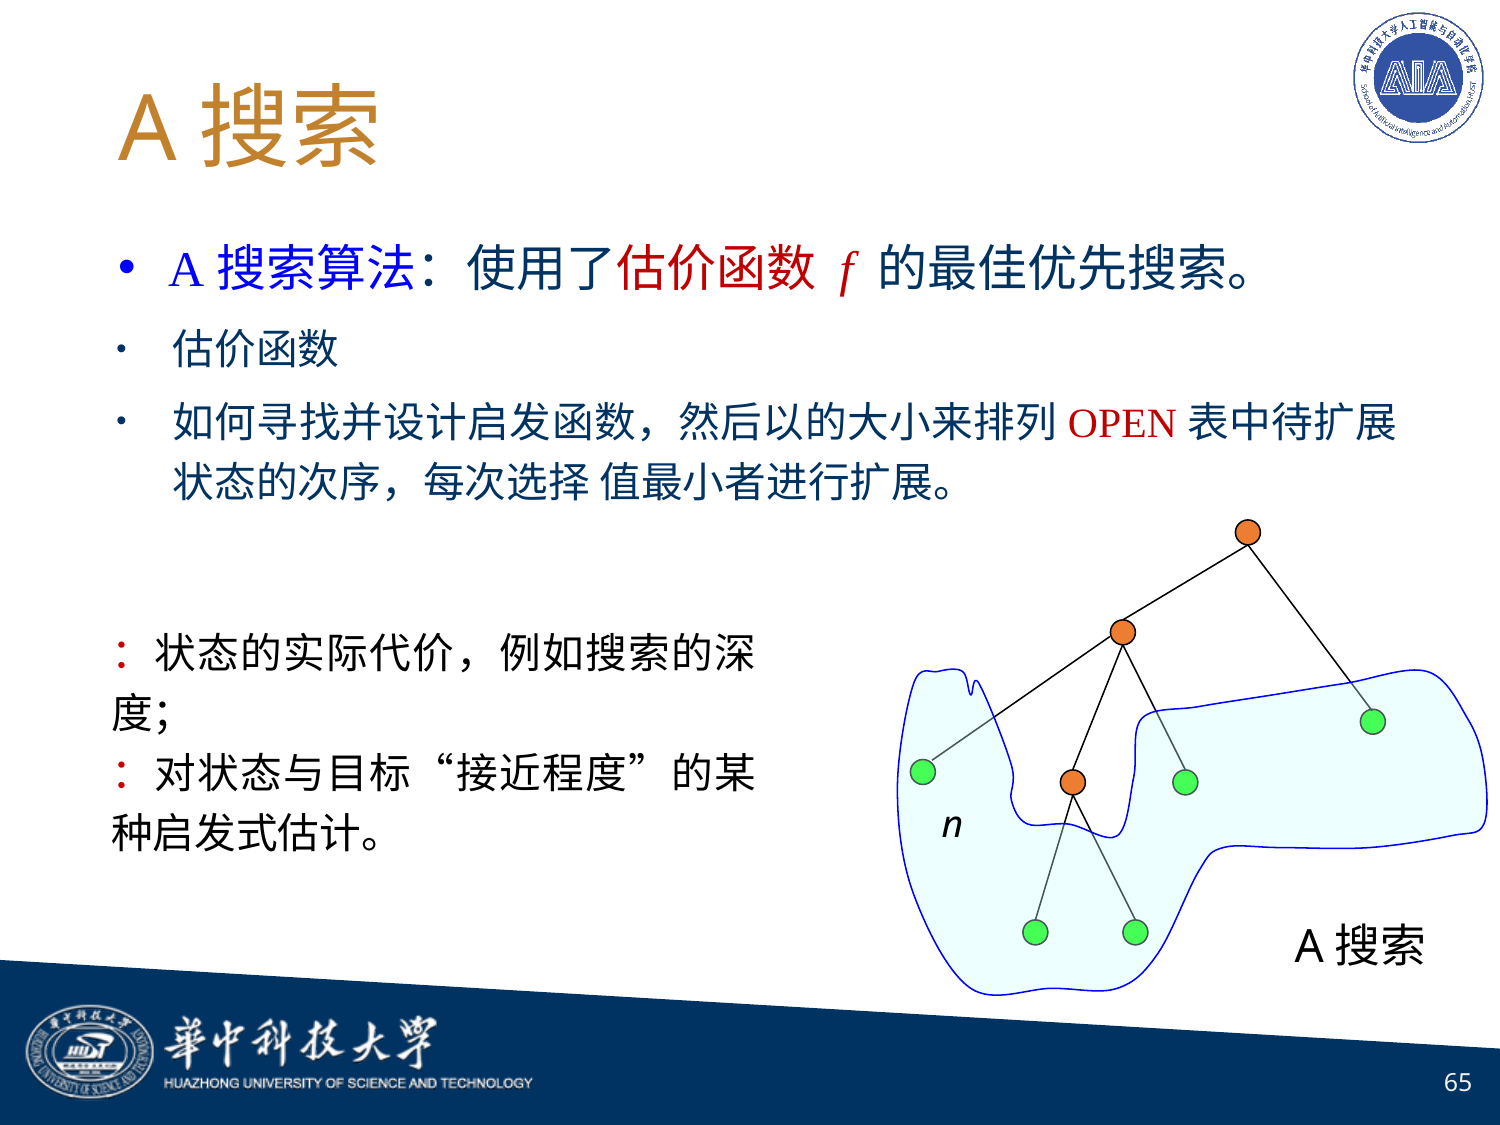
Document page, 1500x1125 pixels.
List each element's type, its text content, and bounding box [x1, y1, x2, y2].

title A搜索 [103, 59, 1397, 203]
slide_number 65 [1332, 1054, 1488, 1114]
list A搜索算法：使用了估价函数 f 的最佳优先搜索。 [103, 228, 1397, 923]
picture [1325, 0, 1500, 153]
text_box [897, 519, 1490, 1004]
picture [20, 996, 569, 1108]
